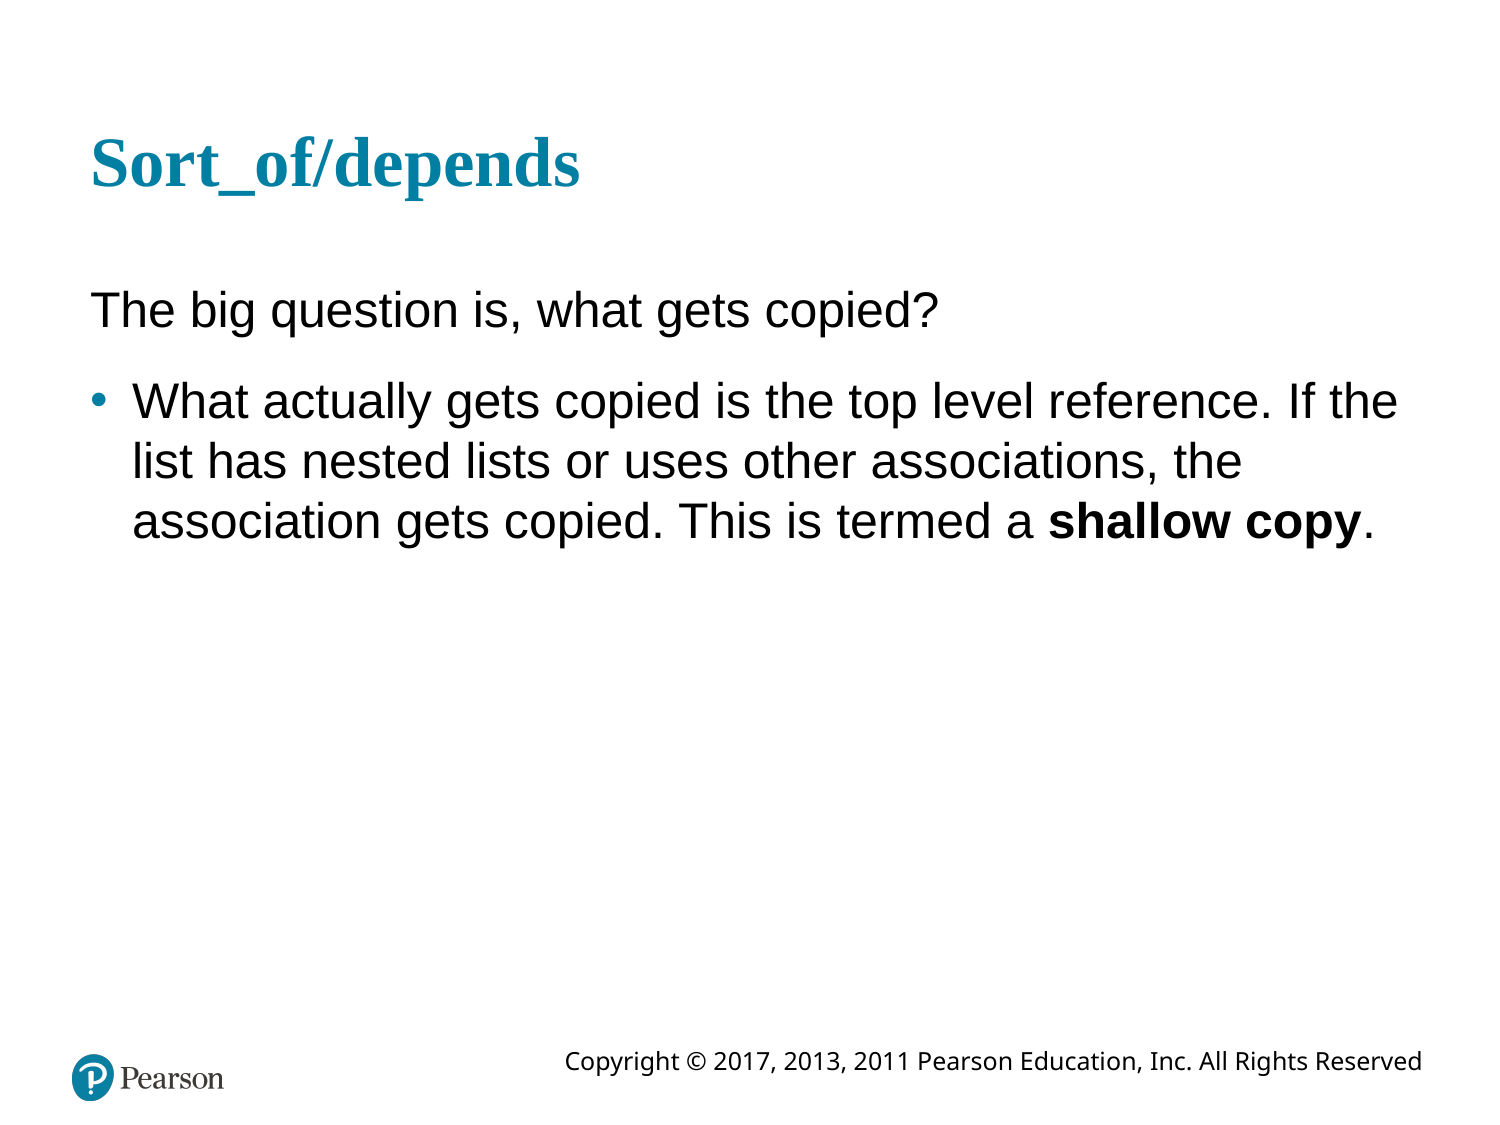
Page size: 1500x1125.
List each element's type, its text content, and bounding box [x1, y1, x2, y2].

picture [72, 1054, 88, 1070]
picture [72, 1087, 83, 1101]
list The big question is, what gets copied? What actually gets copied is the top level reference. If the list has nested lists or uses other associations, the association gets copied. This is termed a shallow copy. [75, 262, 1425, 571]
picture [80, 1063, 106, 1088]
picture [98, 1054, 224, 1101]
title Sort_of/depends [75, 35, 1425, 216]
